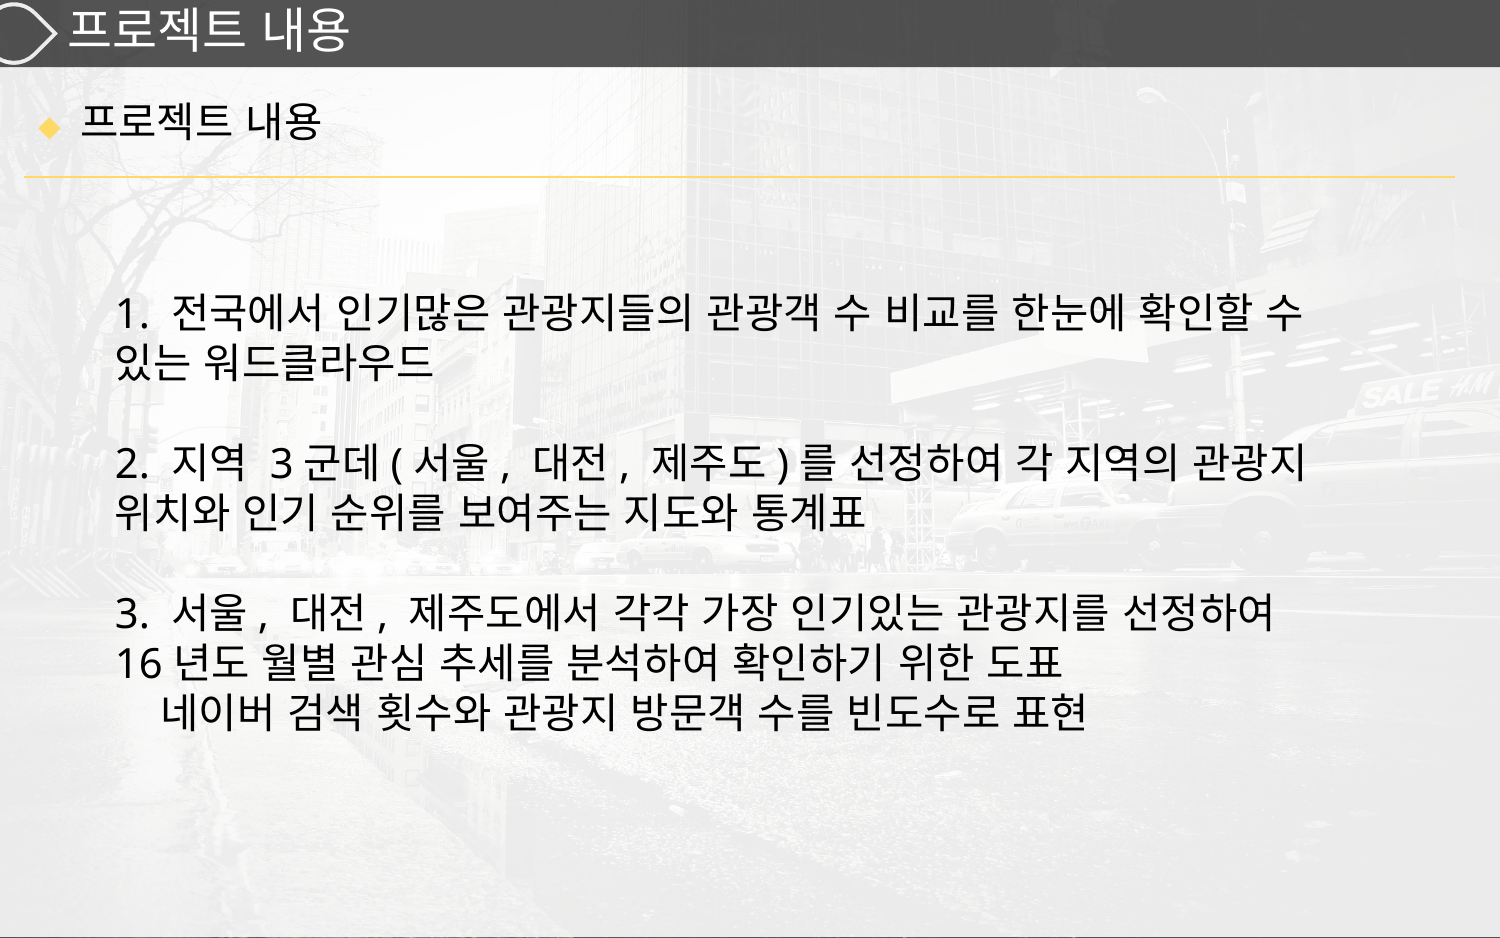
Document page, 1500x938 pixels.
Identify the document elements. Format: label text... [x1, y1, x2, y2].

text_box 1. 전국에서 인기많은 관광지들의 관광객 수 비교를 한눈에 확인할 수 있는 워드클라우드 2. 지역 3군데(서울, 대전, 제주도)를 선정하여 각 지역의 관광지 위치와 인기 순위를 보여주는 지도와 통계표 3. 서울, 대전, 제주도에서 각각 가장 인기있는 관광지를 선정하여 16년도 월별 관심 추세를 분석하여 확인하기 위한 도표 네이버 검색 횟수와 관광지 방문객 수를 빈도수로 표현 [100, 244, 1329, 745]
text_box ◆ 프로젝트 내용 [23, 90, 1424, 159]
title 프로젝트 내용 [0, 0, 586, 68]
